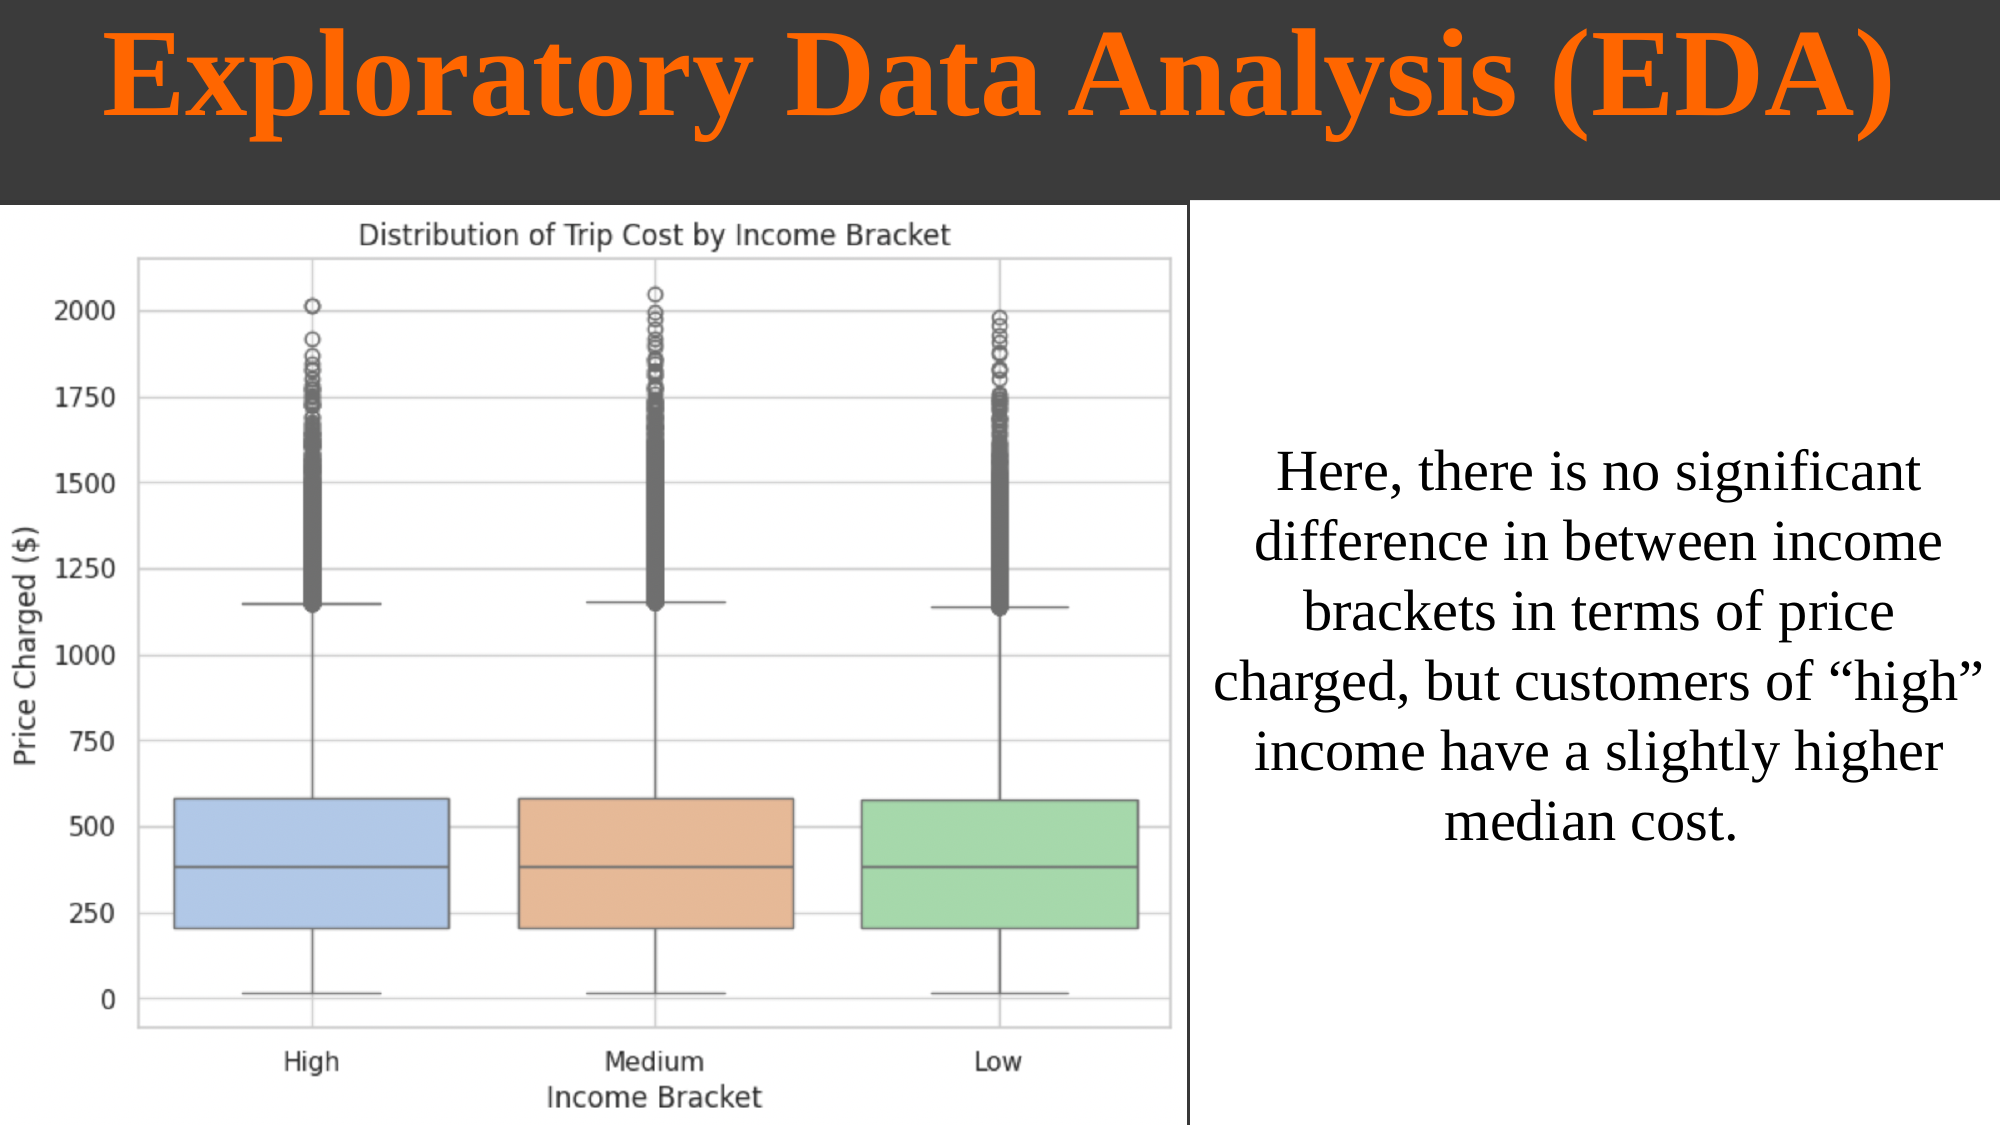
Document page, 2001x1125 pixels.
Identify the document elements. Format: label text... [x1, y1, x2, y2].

picture [0, 199, 1190, 1125]
text_box Here, there is no significant difference in between income brackets in terms of price charged, but customers of “high” income have a slightly higher median cost. [1198, 207, 2000, 1125]
title Exploratory Data Analysis (EDA) [0, 0, 2000, 201]
